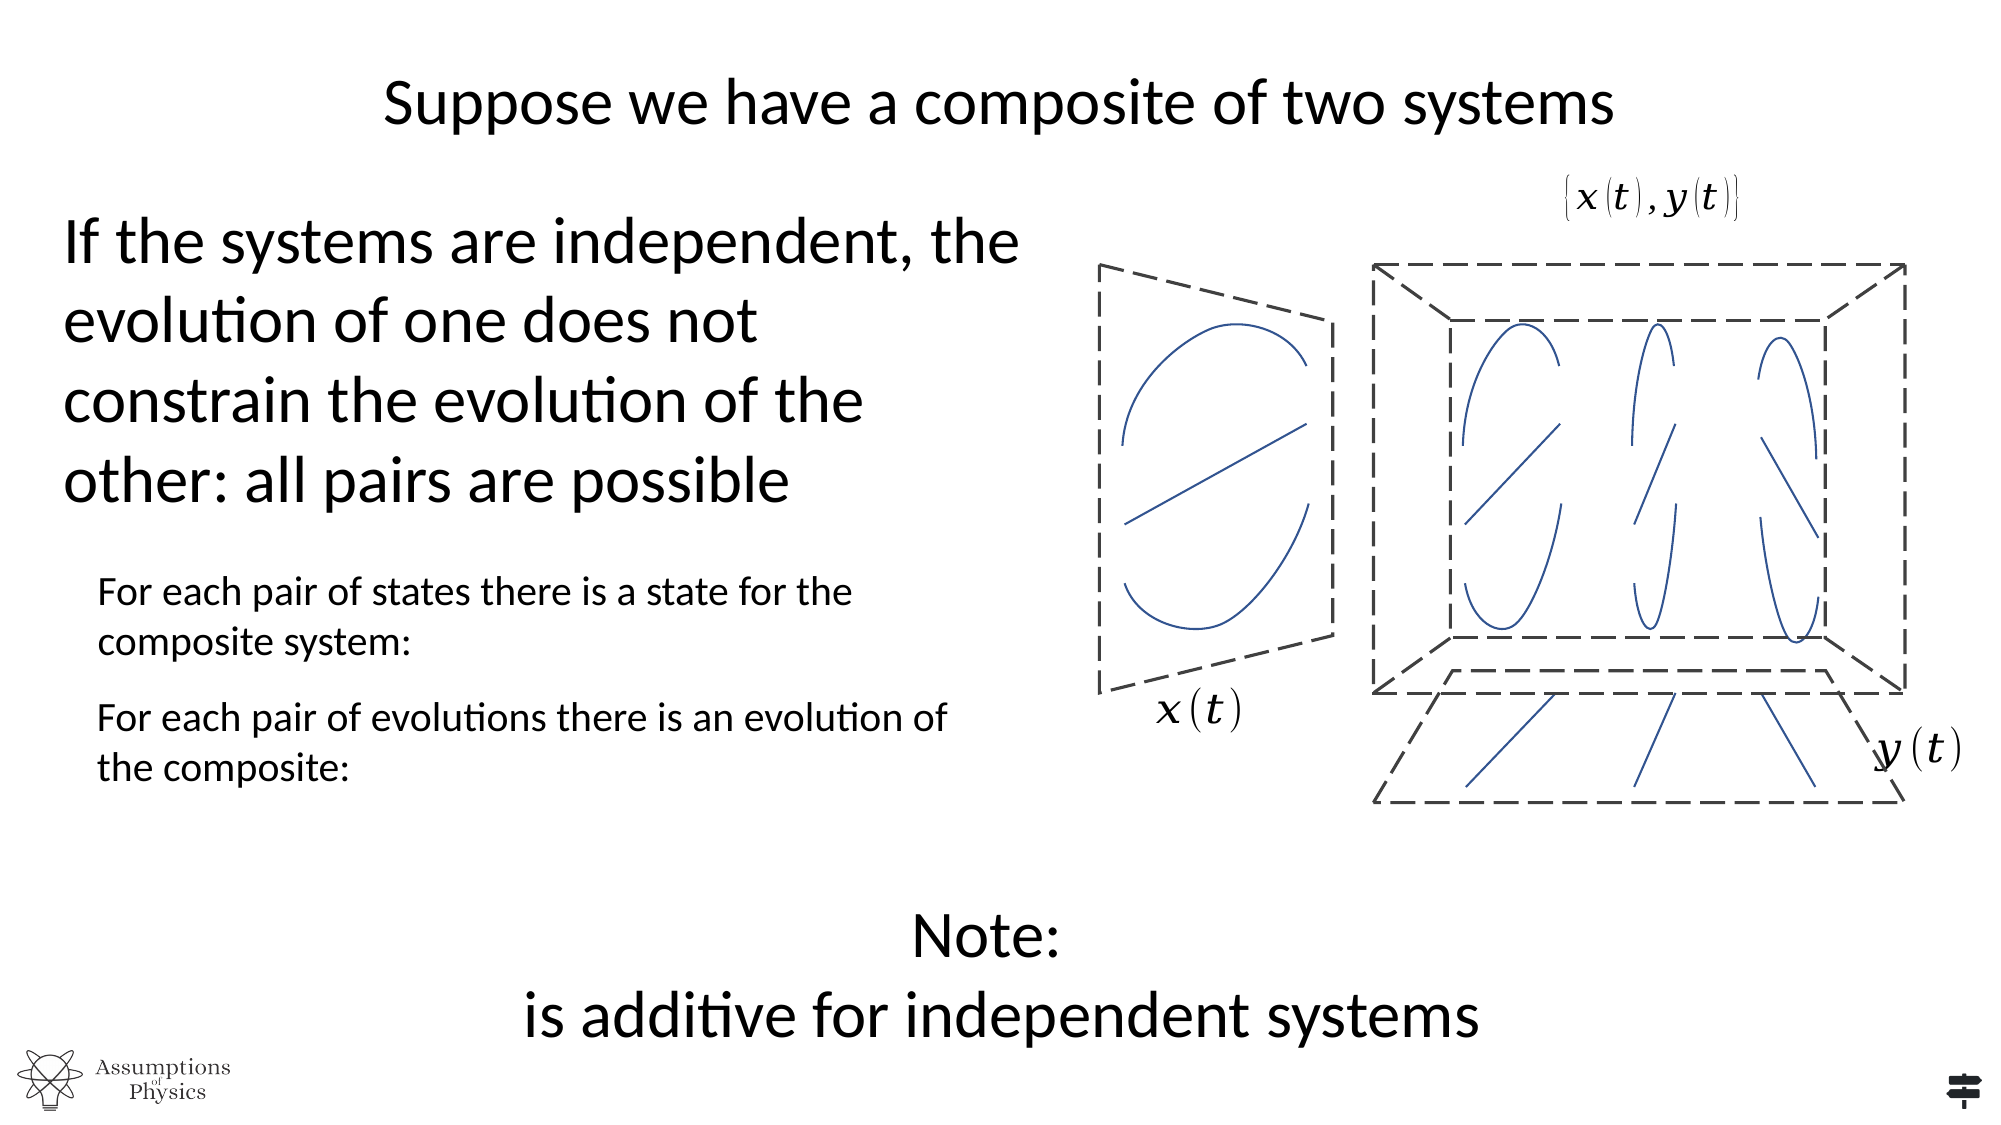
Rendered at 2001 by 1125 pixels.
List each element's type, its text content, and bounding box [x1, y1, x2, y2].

picture [17, 1050, 83, 1111]
picture [1945, 1072, 1983, 1110]
text_box Suppose we have a composite of two systems [35, 50, 1966, 145]
picture [95, 1058, 230, 1104]
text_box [1099, 172, 1964, 803]
text_box If the systems are independent, the evolution of one does not constrain the evolution of the other: all pairs are possible [48, 188, 1037, 524]
